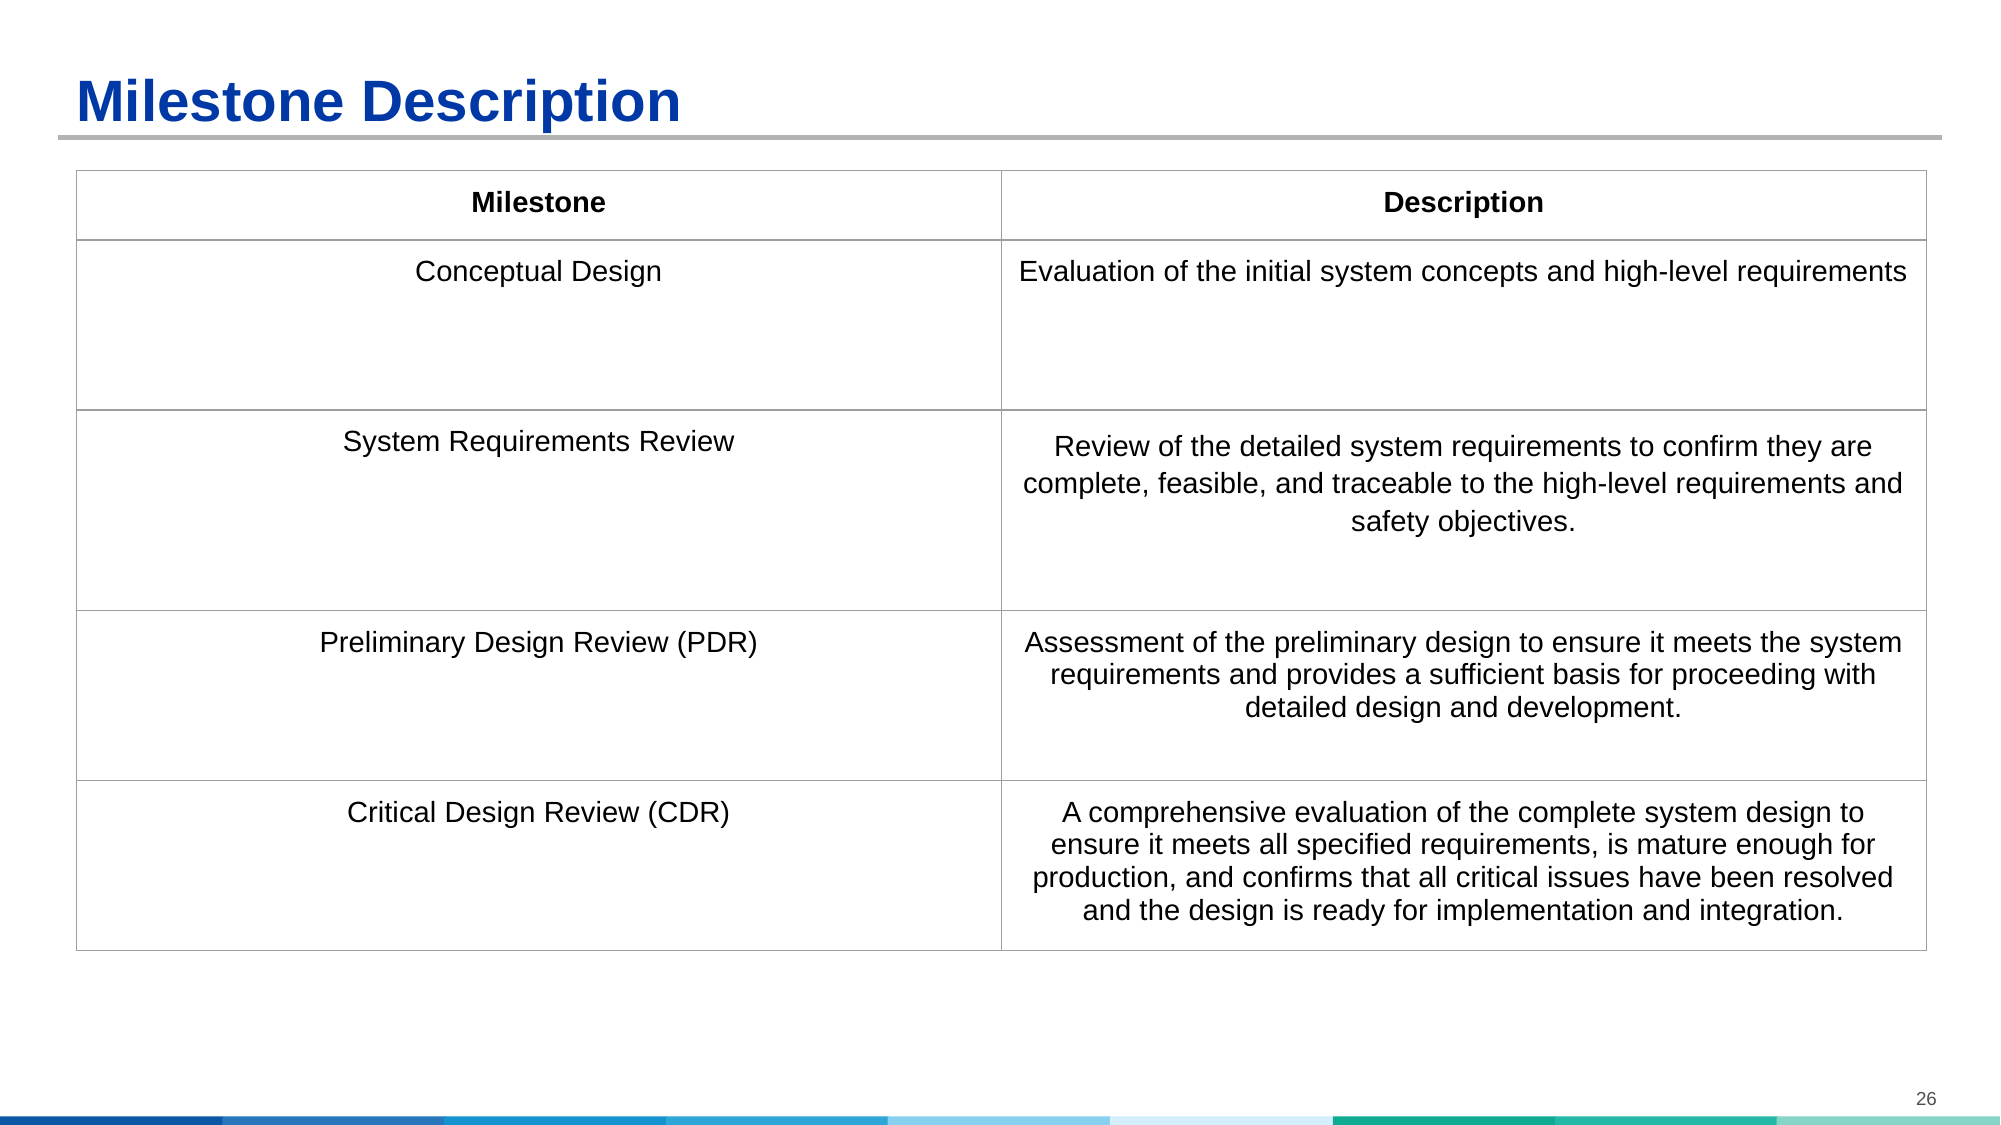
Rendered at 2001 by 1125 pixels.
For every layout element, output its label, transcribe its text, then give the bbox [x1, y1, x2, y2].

table_cell Preliminary Design Review (PDR) [77, 611, 1001, 780]
table_cell Critical Design Review (CDR) [77, 781, 1001, 950]
table_cell System Requirements Review [77, 411, 1001, 610]
table_cell Conceptual Design [77, 241, 1001, 409]
slide_number 26 [1864, 1079, 1989, 1118]
table_header Description [1002, 171, 1926, 239]
title Milestone Description [76, 29, 1927, 135]
table_cell A comprehensive evaluation of the complete system design to ensure it meets all specified requirements, is mature enough for production, and confirms that all critical issues have been resolved and the design is ready for implementation and integration. [1002, 781, 1926, 950]
table_cell Review of the detailed system requirements to confirm they are complete, feasible, and traceable to the high-level requirements and safety objectives. [1002, 411, 1926, 610]
table_cell Assessment of the preliminary design to ensure it meets the system requirements and provides a sufficient basis for proceeding with detailed design and development. [1002, 611, 1926, 780]
table_cell Evaluation of the initial system concepts and high-level requirements [1002, 241, 1926, 409]
table_header Milestone [77, 171, 1001, 239]
